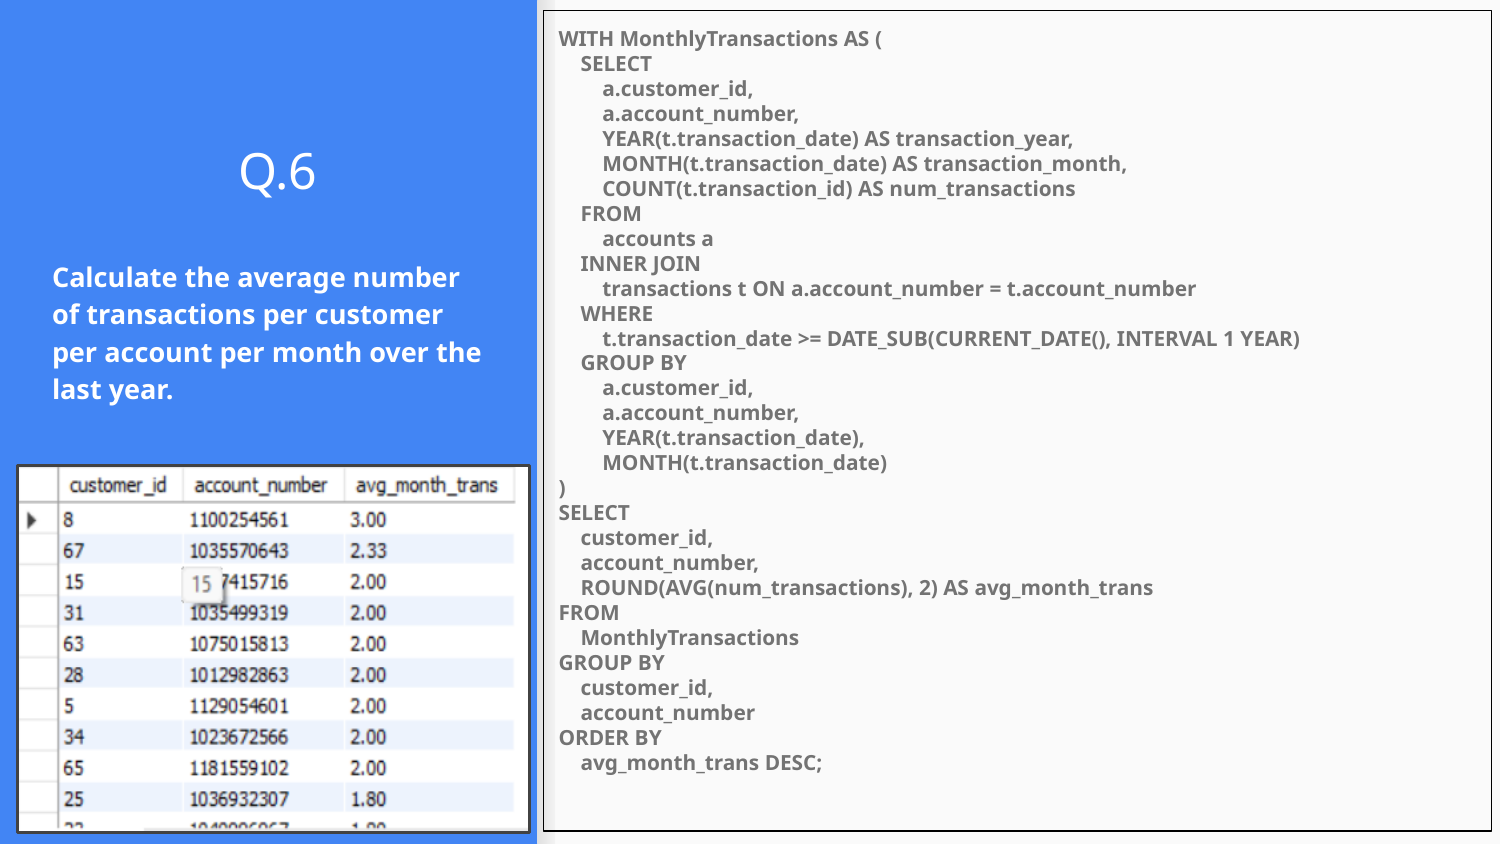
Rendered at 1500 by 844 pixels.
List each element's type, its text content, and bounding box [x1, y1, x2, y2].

title Q.6 [160, 129, 396, 216]
picture [18, 466, 529, 832]
text_box WITH MonthlyTransactions AS ( SELECT a.customer_id, a.account_number, YEAR(t.transaction_date) AS transaction_year, MONTH(t.transaction_date) AS transaction_month, COUNT(t.transaction_id) AS num_transactions FROM accounts a INNER JOIN transactions t ON a.account_number = t.account_number WHERE t.transaction_date >= DATE_SUB(CURRENT_DATE(), INTERVAL 1 YEAR) GROUP BY a.customer_id, a.account_number, YEAR(t.transaction_date), MONTH(t.transaction_date) ) SELECT customer_id, account_number, ROUND(AVG(num_transactions), 2) AS avg_month_trans FROM MonthlyTransactions GROUP BY customer_id, account_number ORDER BY avg_month_trans DESC; [543, 10, 1492, 831]
list Calculate the average number of transactions per customer per account per month over the last year. [37, 240, 498, 464]
